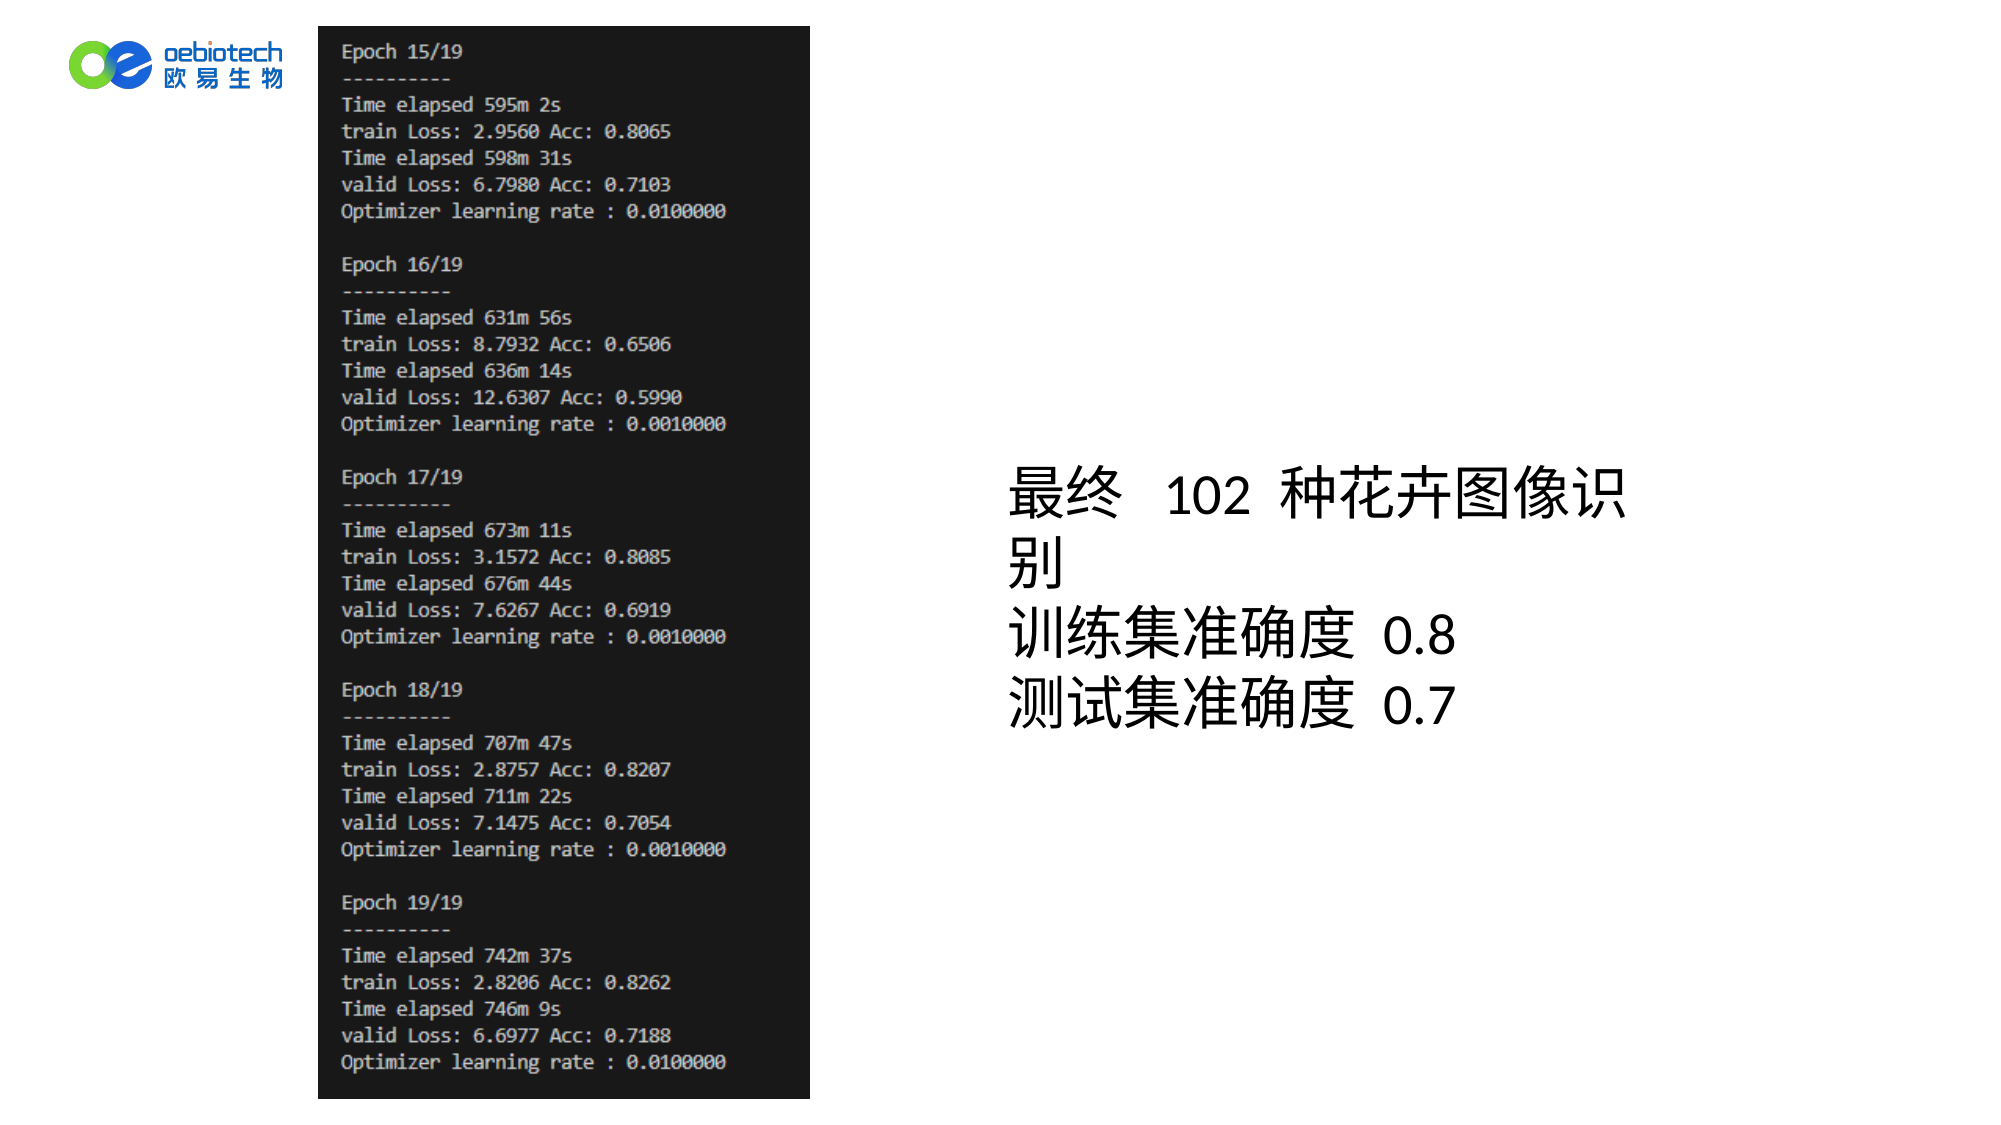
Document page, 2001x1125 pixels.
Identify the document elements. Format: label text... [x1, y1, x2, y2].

picture [318, 26, 810, 1099]
text_box 最终 102 种花卉图像识别 训练集准确度 0.8 测试集准确度 0.7 [992, 448, 1702, 744]
picture [69, 41, 282, 89]
